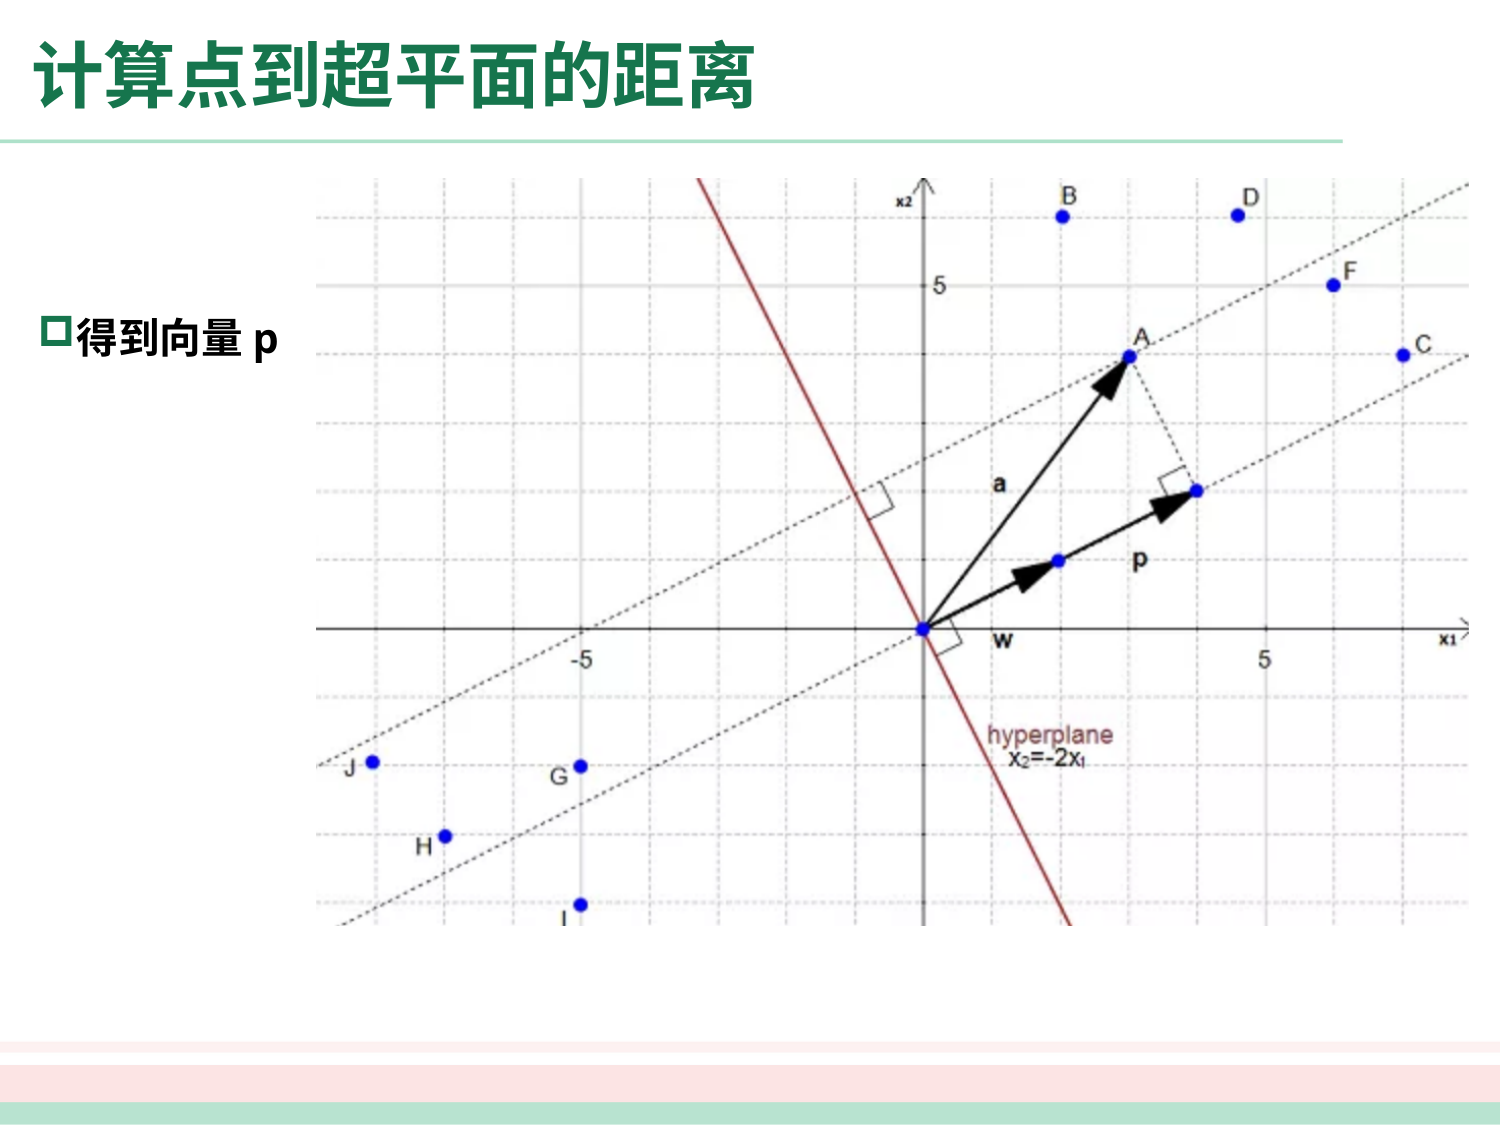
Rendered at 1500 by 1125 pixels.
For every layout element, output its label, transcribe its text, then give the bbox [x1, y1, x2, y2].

list 得到向量p [22, 278, 316, 926]
picture [0, 0, 1500, 1125]
title 计算点到超平面的距离 [16, 31, 1310, 126]
